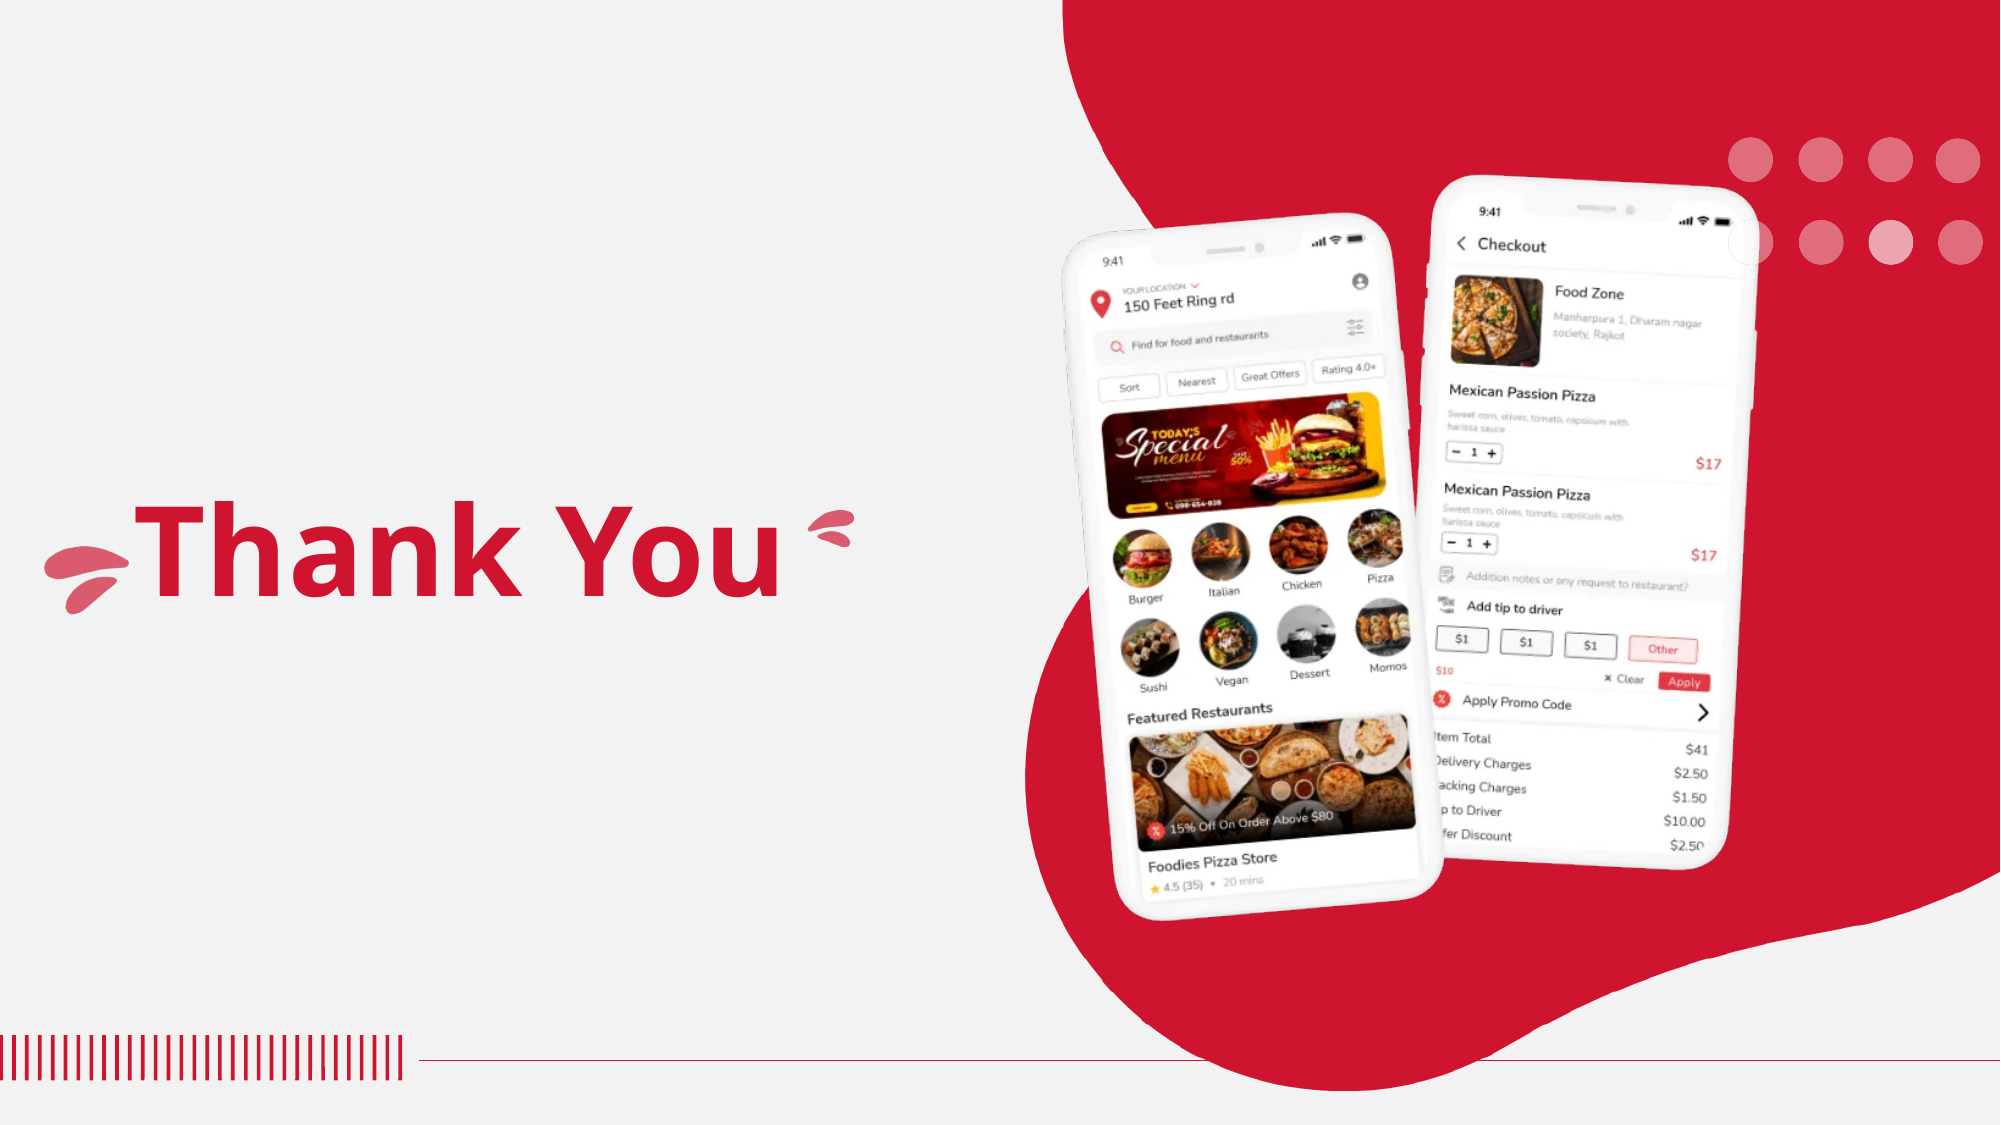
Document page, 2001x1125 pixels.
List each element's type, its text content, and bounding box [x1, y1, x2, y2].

picture [42, 540, 131, 617]
title Thank You [118, 481, 835, 685]
picture [807, 508, 858, 549]
picture [1024, 0, 2000, 1092]
